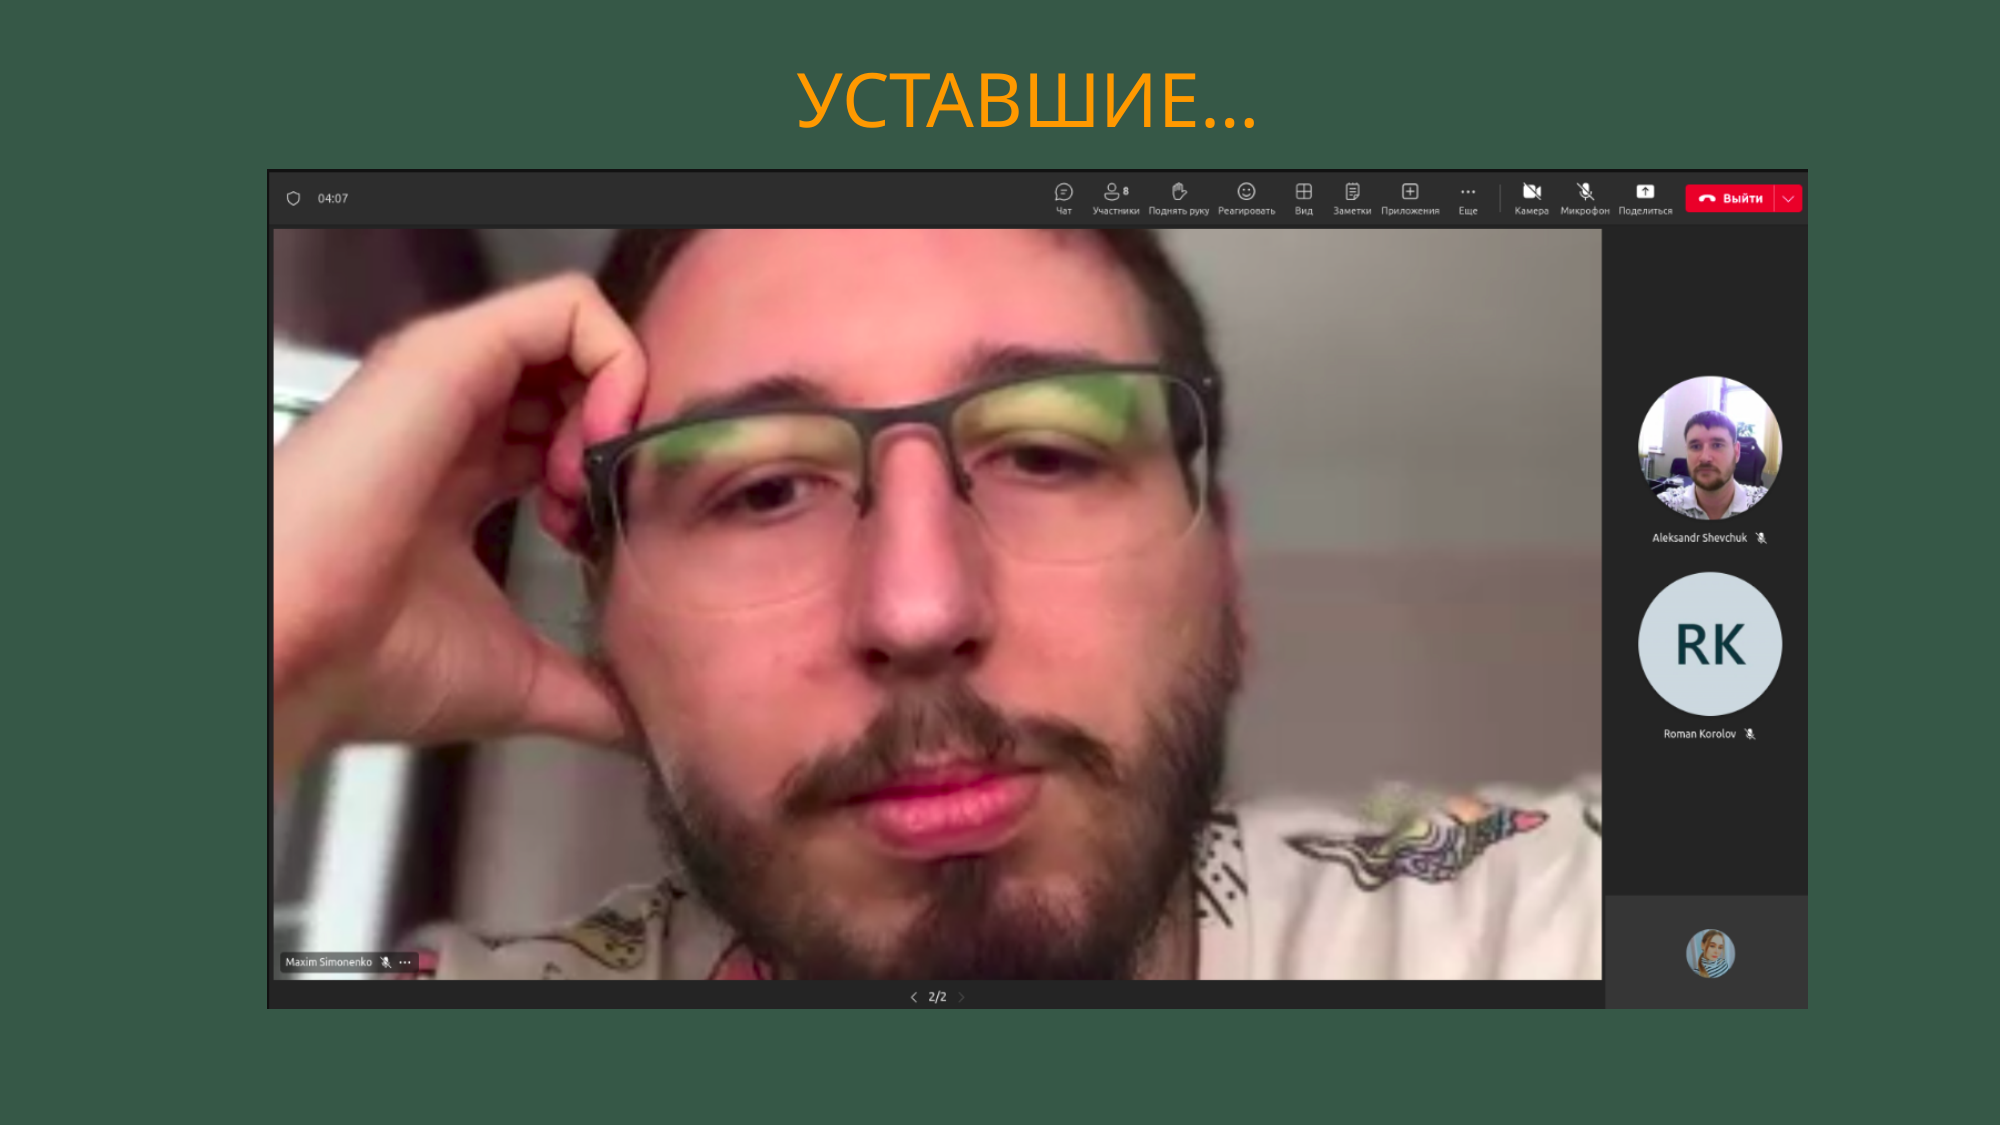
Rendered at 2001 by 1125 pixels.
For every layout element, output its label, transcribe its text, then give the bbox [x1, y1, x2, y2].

picture [267, 168, 1808, 1009]
text_box Уставшие… [781, 45, 1402, 151]
